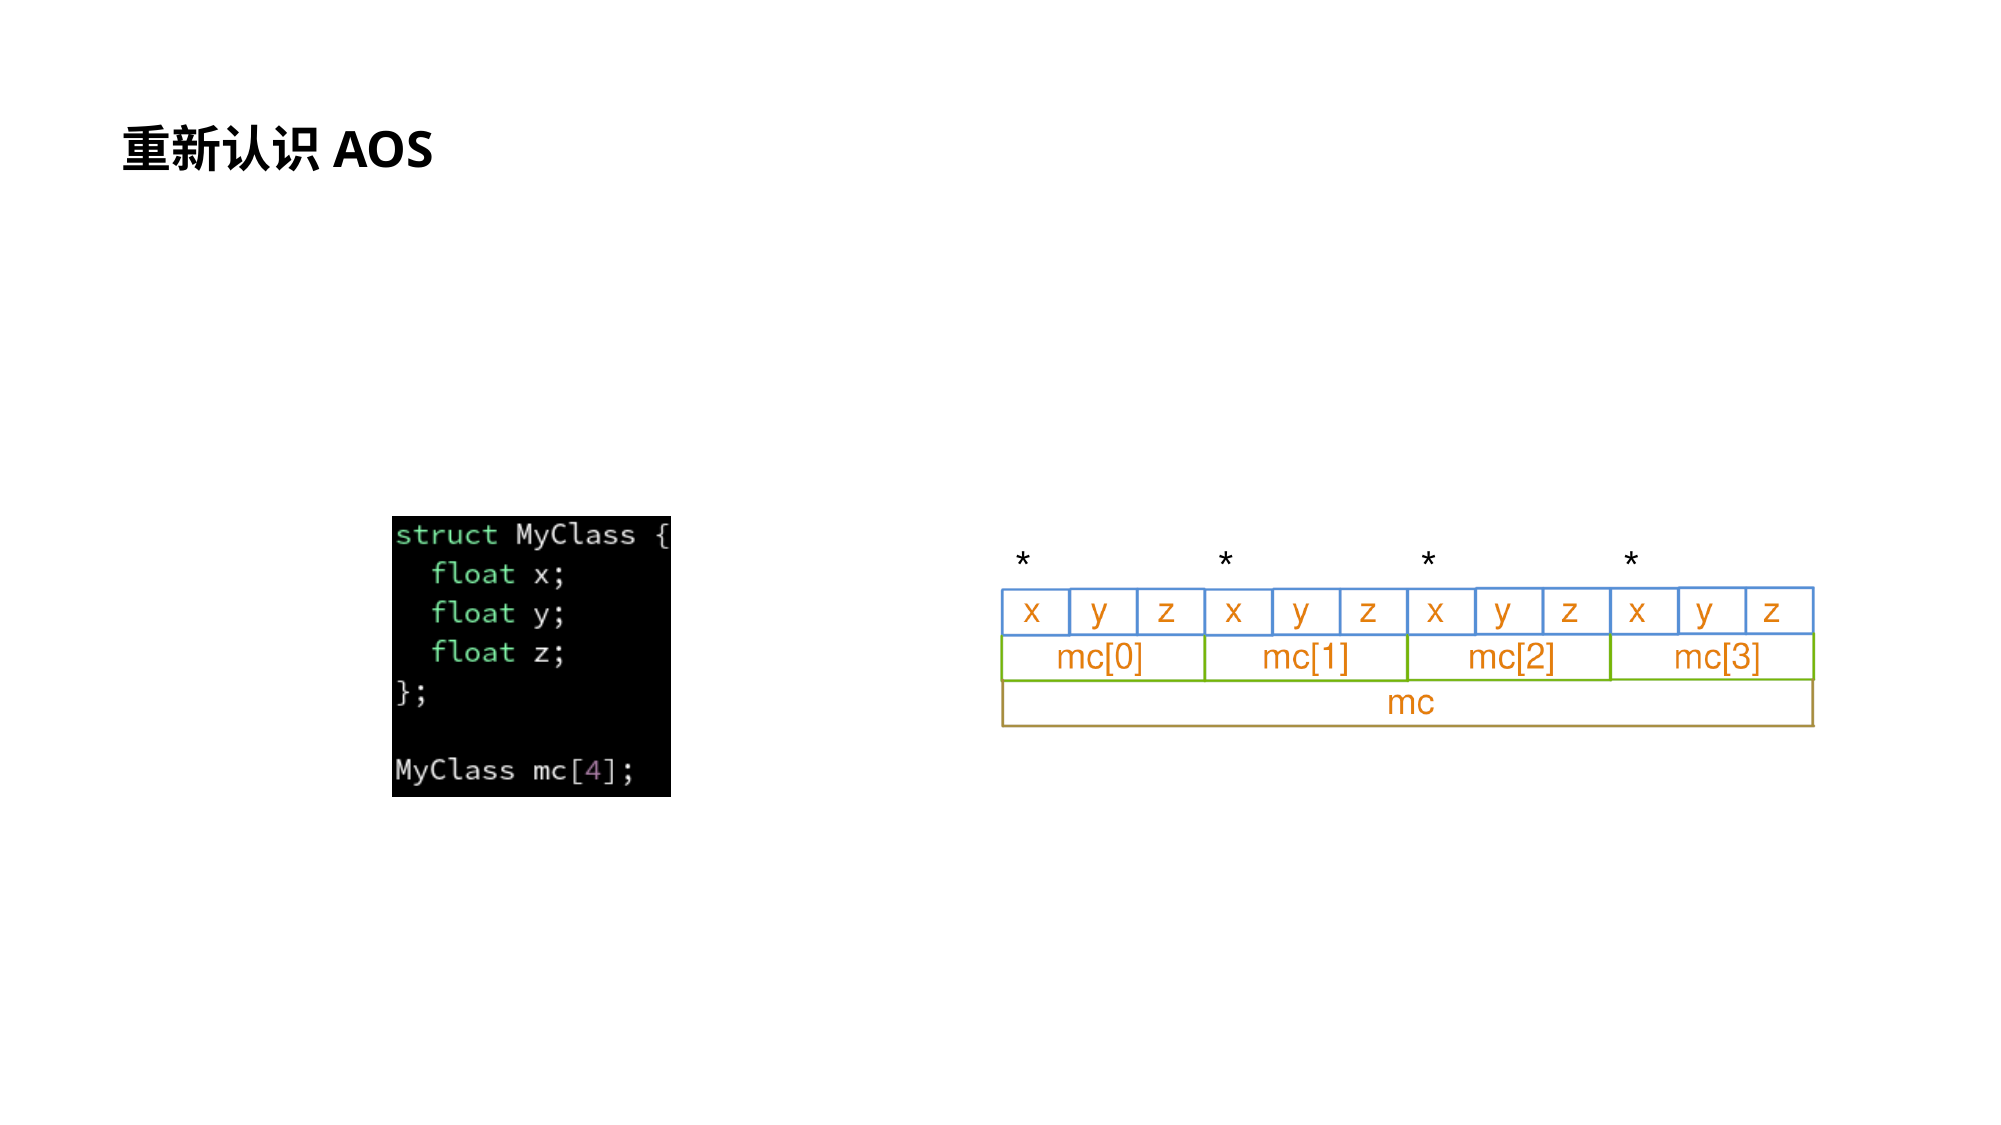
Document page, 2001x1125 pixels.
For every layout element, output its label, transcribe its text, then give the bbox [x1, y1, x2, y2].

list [981, 559, 1832, 753]
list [391, 516, 671, 797]
text_box * * * * [1001, 532, 1895, 592]
title 重新认识AOS [106, 42, 1832, 260]
